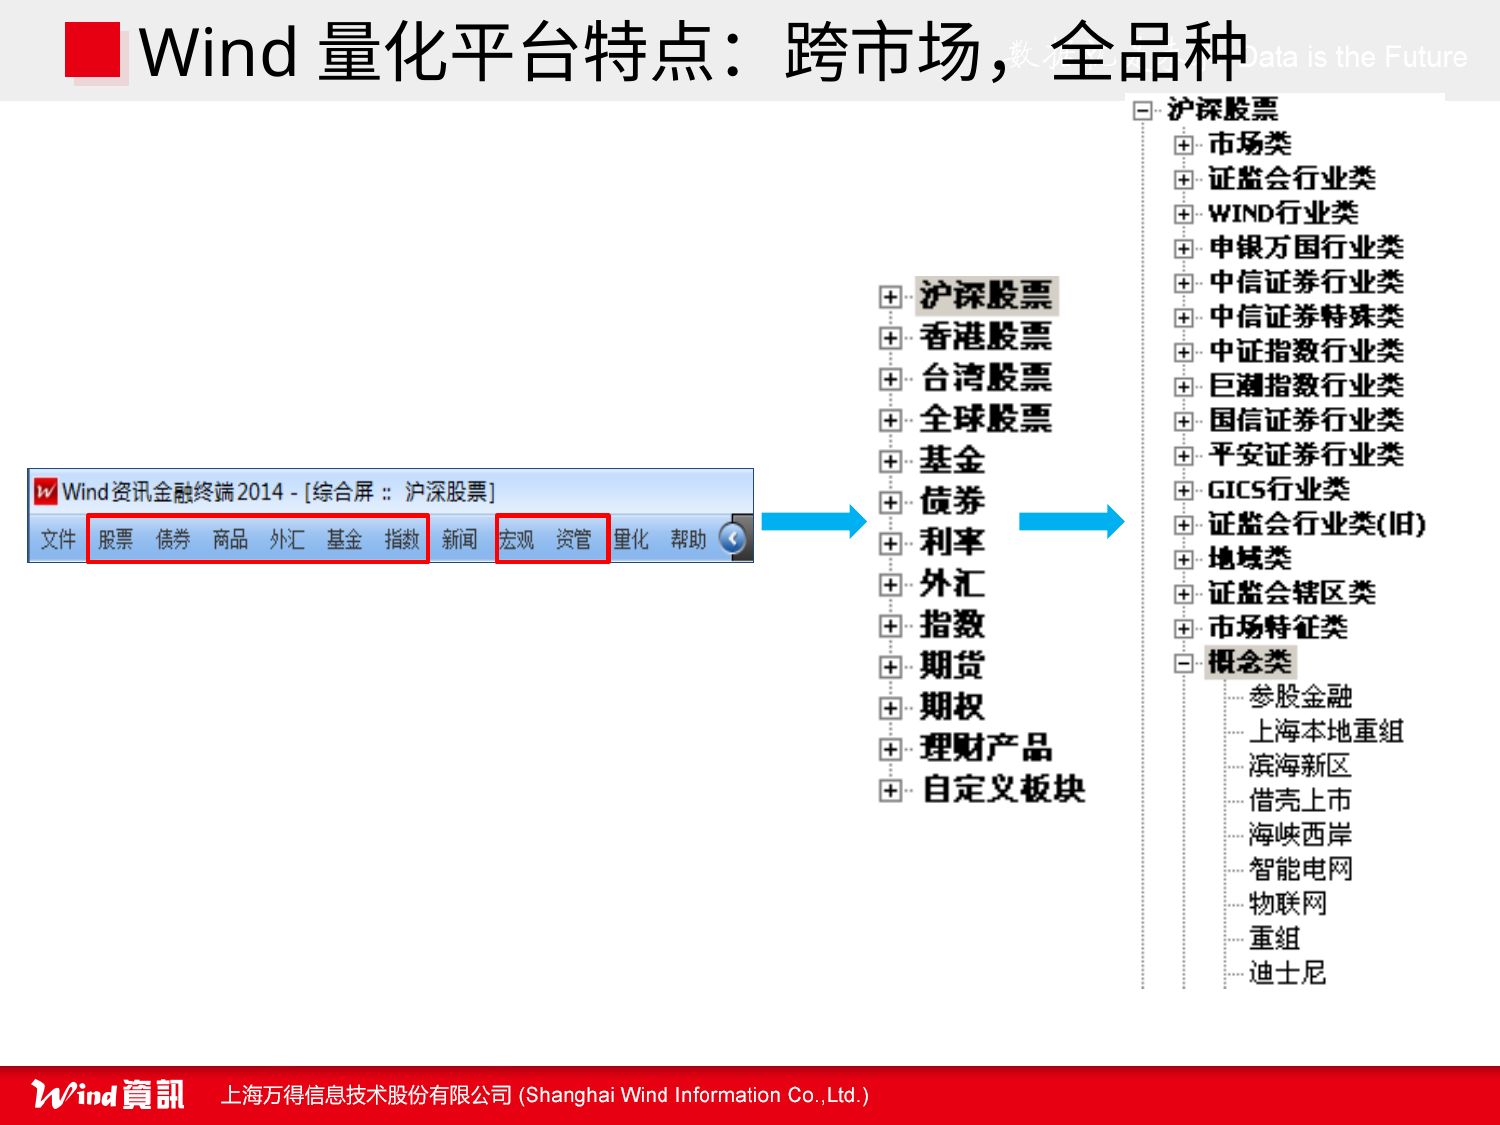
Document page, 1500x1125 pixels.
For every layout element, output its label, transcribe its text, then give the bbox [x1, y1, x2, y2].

picture [0, 0, 1500, 1125]
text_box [27, 468, 755, 563]
text_box Wind量化平台特点：跨市场，全品种 [123, 1, 1407, 95]
text_box [760, 501, 861, 541]
